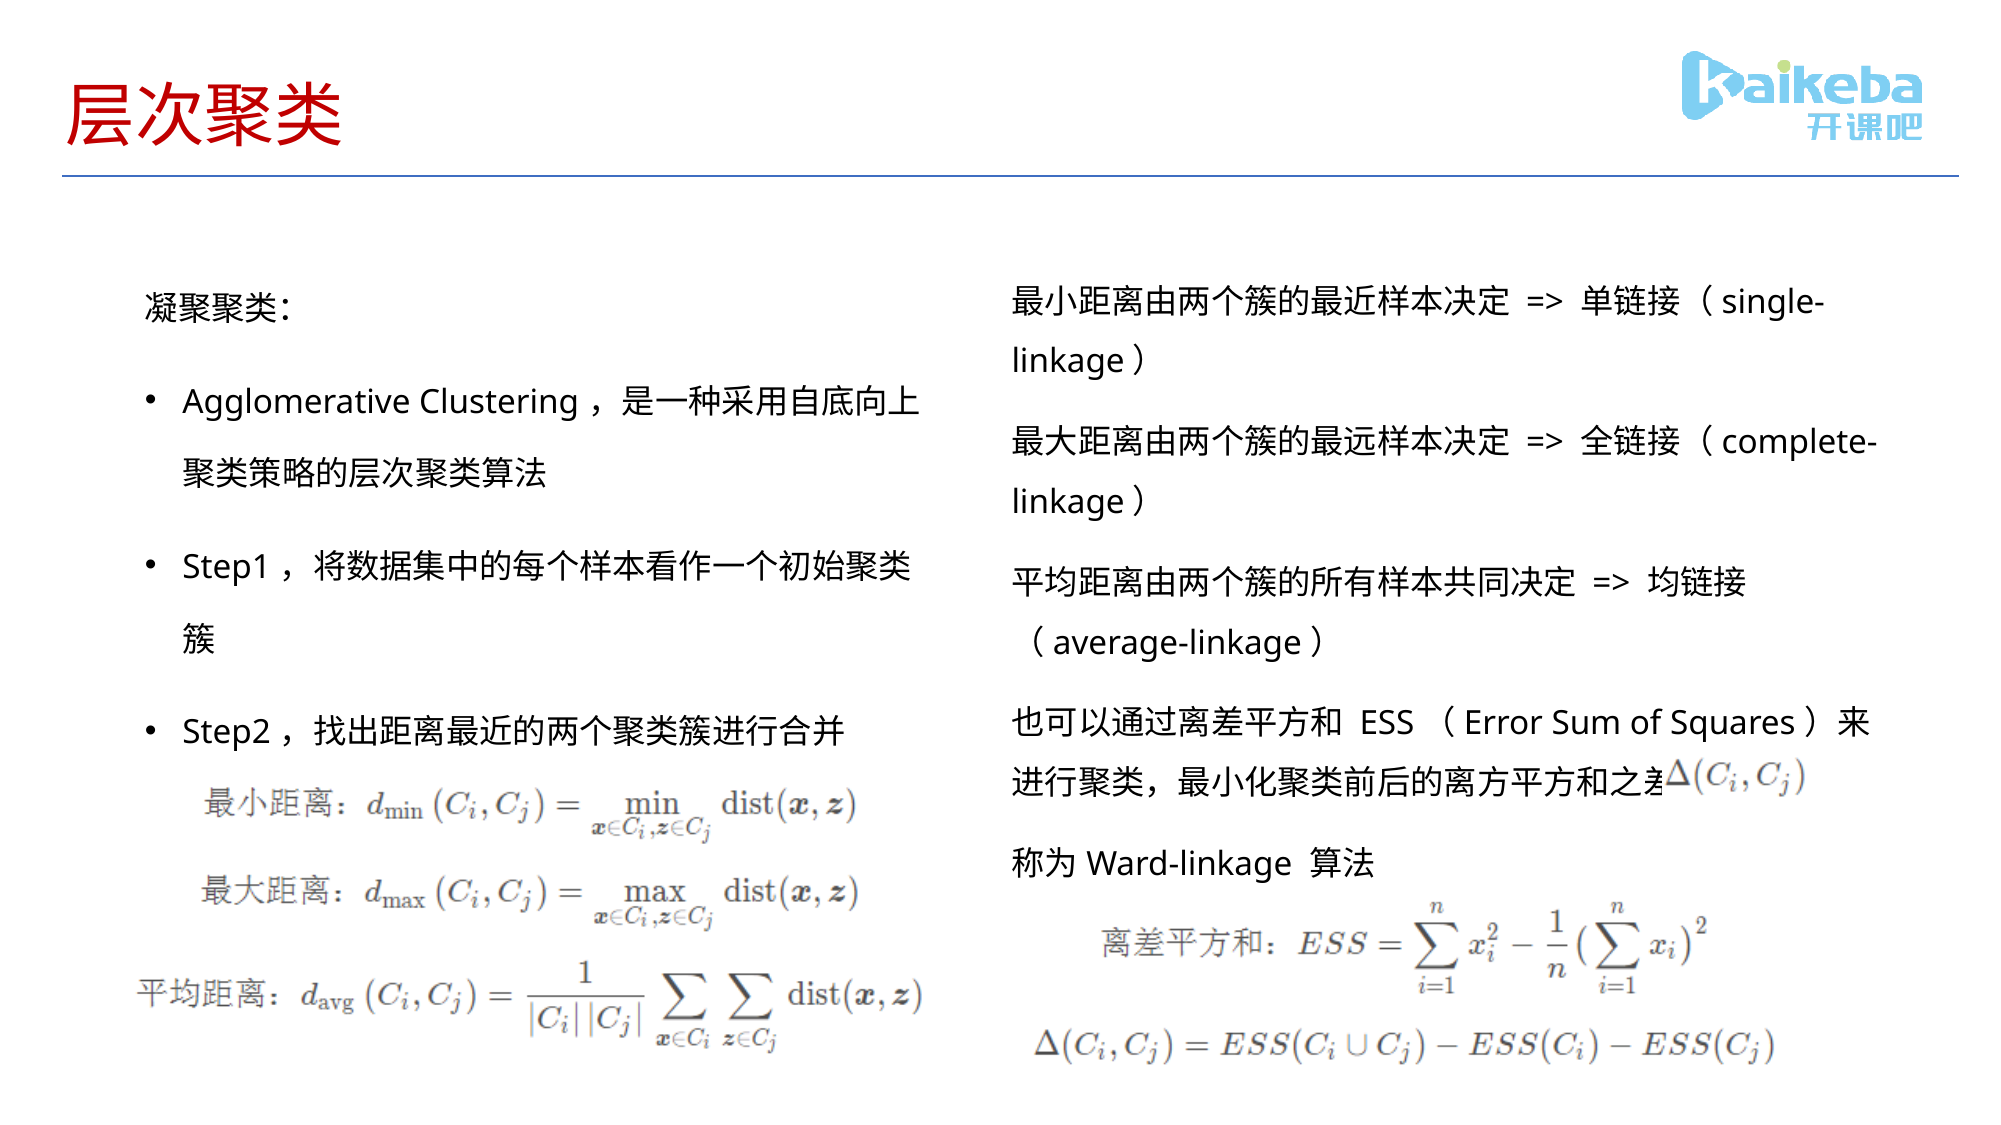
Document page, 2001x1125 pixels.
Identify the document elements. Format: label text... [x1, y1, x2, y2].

list 凝聚聚类： Agglomerative Clustering，是一种采用自底向上聚类策略的层次聚类算法 Step1，将数据集中的每个样本看作一个初始聚类簇 Step2，找出距离最近的两个聚类簇进行合并 不断重复上述过程，直到达到我们想要的聚类个数 如何计算聚类簇之间的距离： [136, 250, 951, 964]
text_box 最小距离由两个簇的最近样本决定 => 单链接（single-linkage） 最大距离由两个簇的最远样本决定 => 全链接（complete-linkage） 平均距离由两个簇的所有样本共同决定 => 均链接（average-linkage） 也可以通过离差平方和 ESS（Error Sum of Squares）来进行聚类，最小化聚类前后的离方平方和之差 称为Ward-linkage 算法 [1004, 252, 1901, 965]
title 层次聚类 [57, 59, 1728, 167]
picture [1661, 753, 1811, 800]
picture [111, 771, 925, 1067]
picture [1025, 896, 1797, 1085]
table_cell 1 [1653, 21, 1950, 167]
